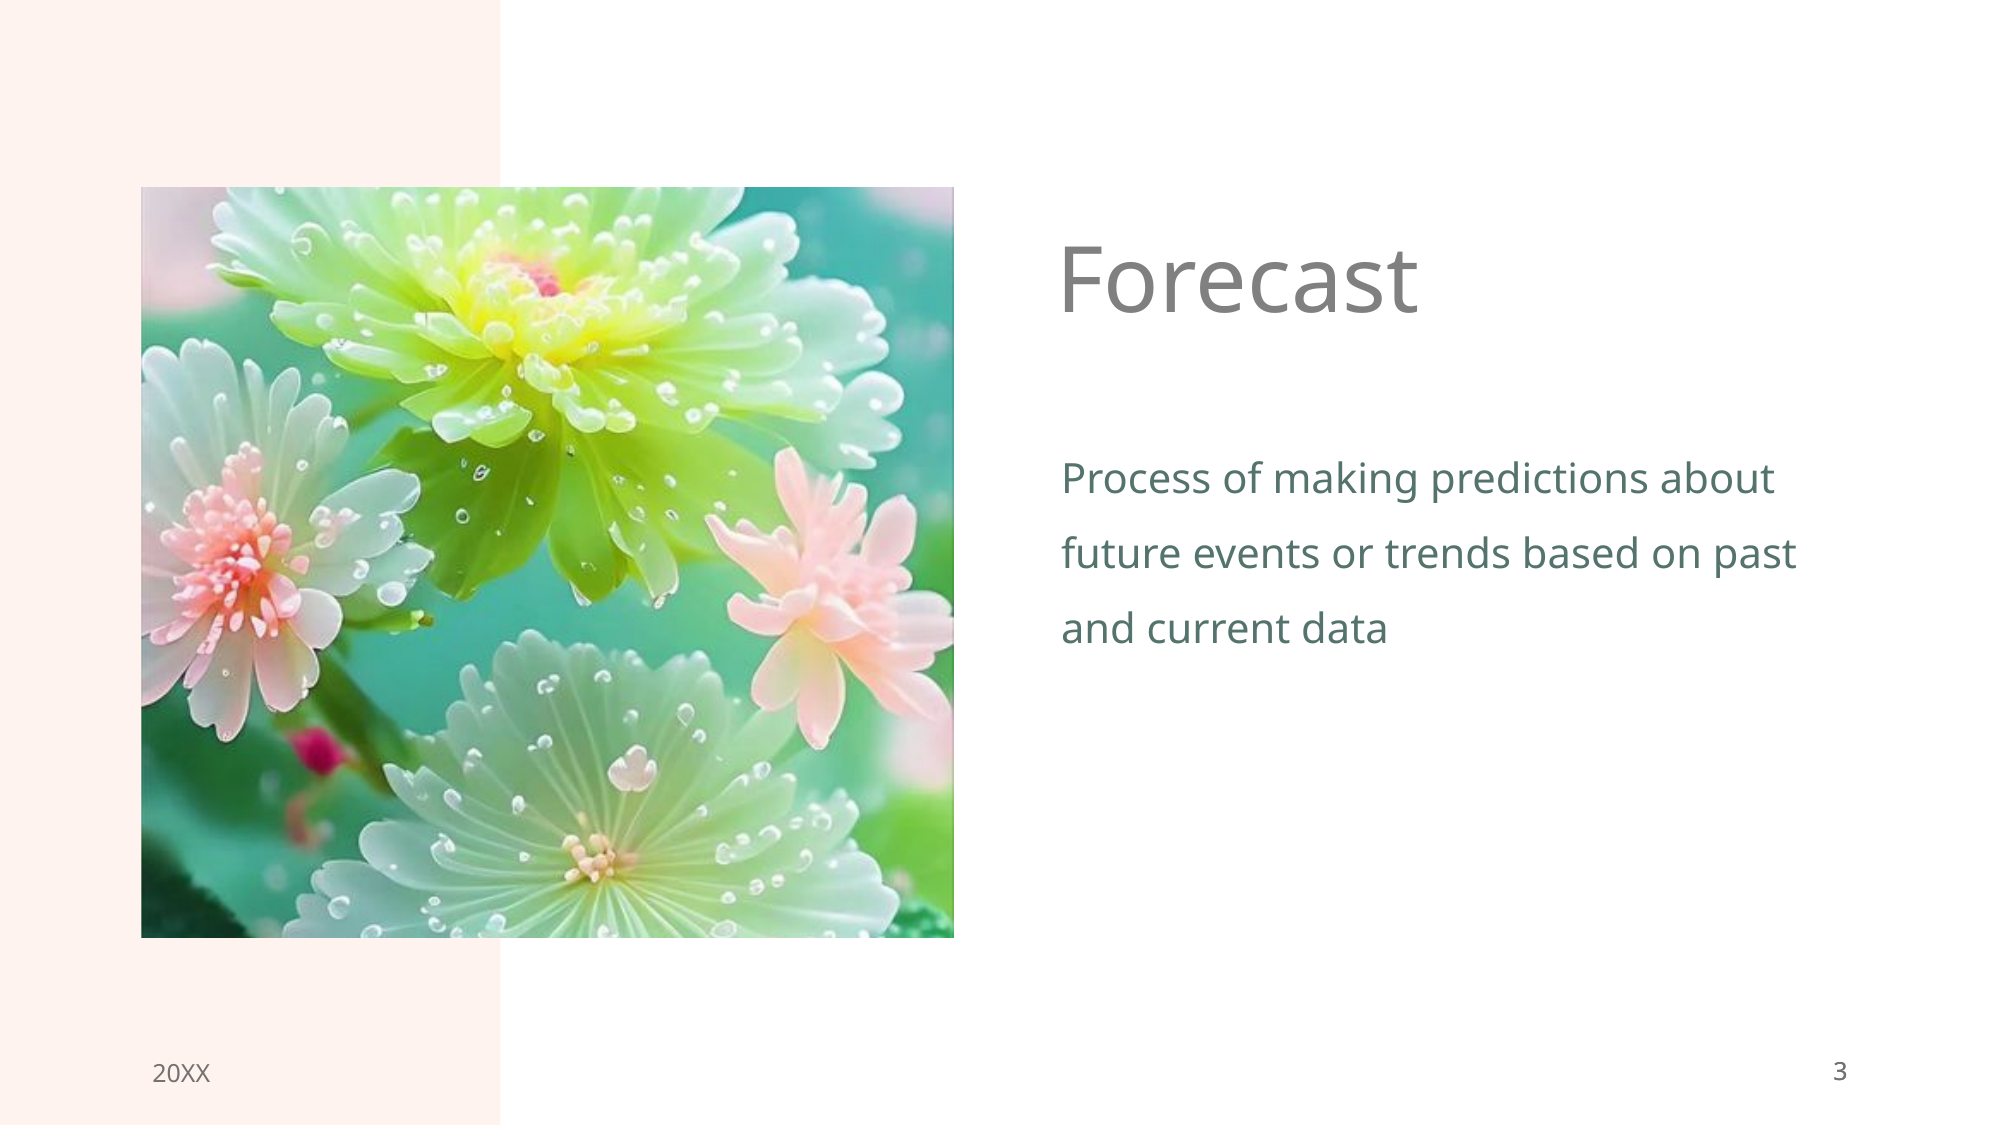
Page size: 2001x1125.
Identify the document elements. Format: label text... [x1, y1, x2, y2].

slide_number 20XX [137, 1042, 588, 1103]
list Process of making predictions about future events or trends based on past and current data [1046, 419, 1859, 938]
picture [141, 187, 954, 938]
slide_number 3 [1412, 1042, 1863, 1103]
title Forecast [1041, 174, 1863, 392]
